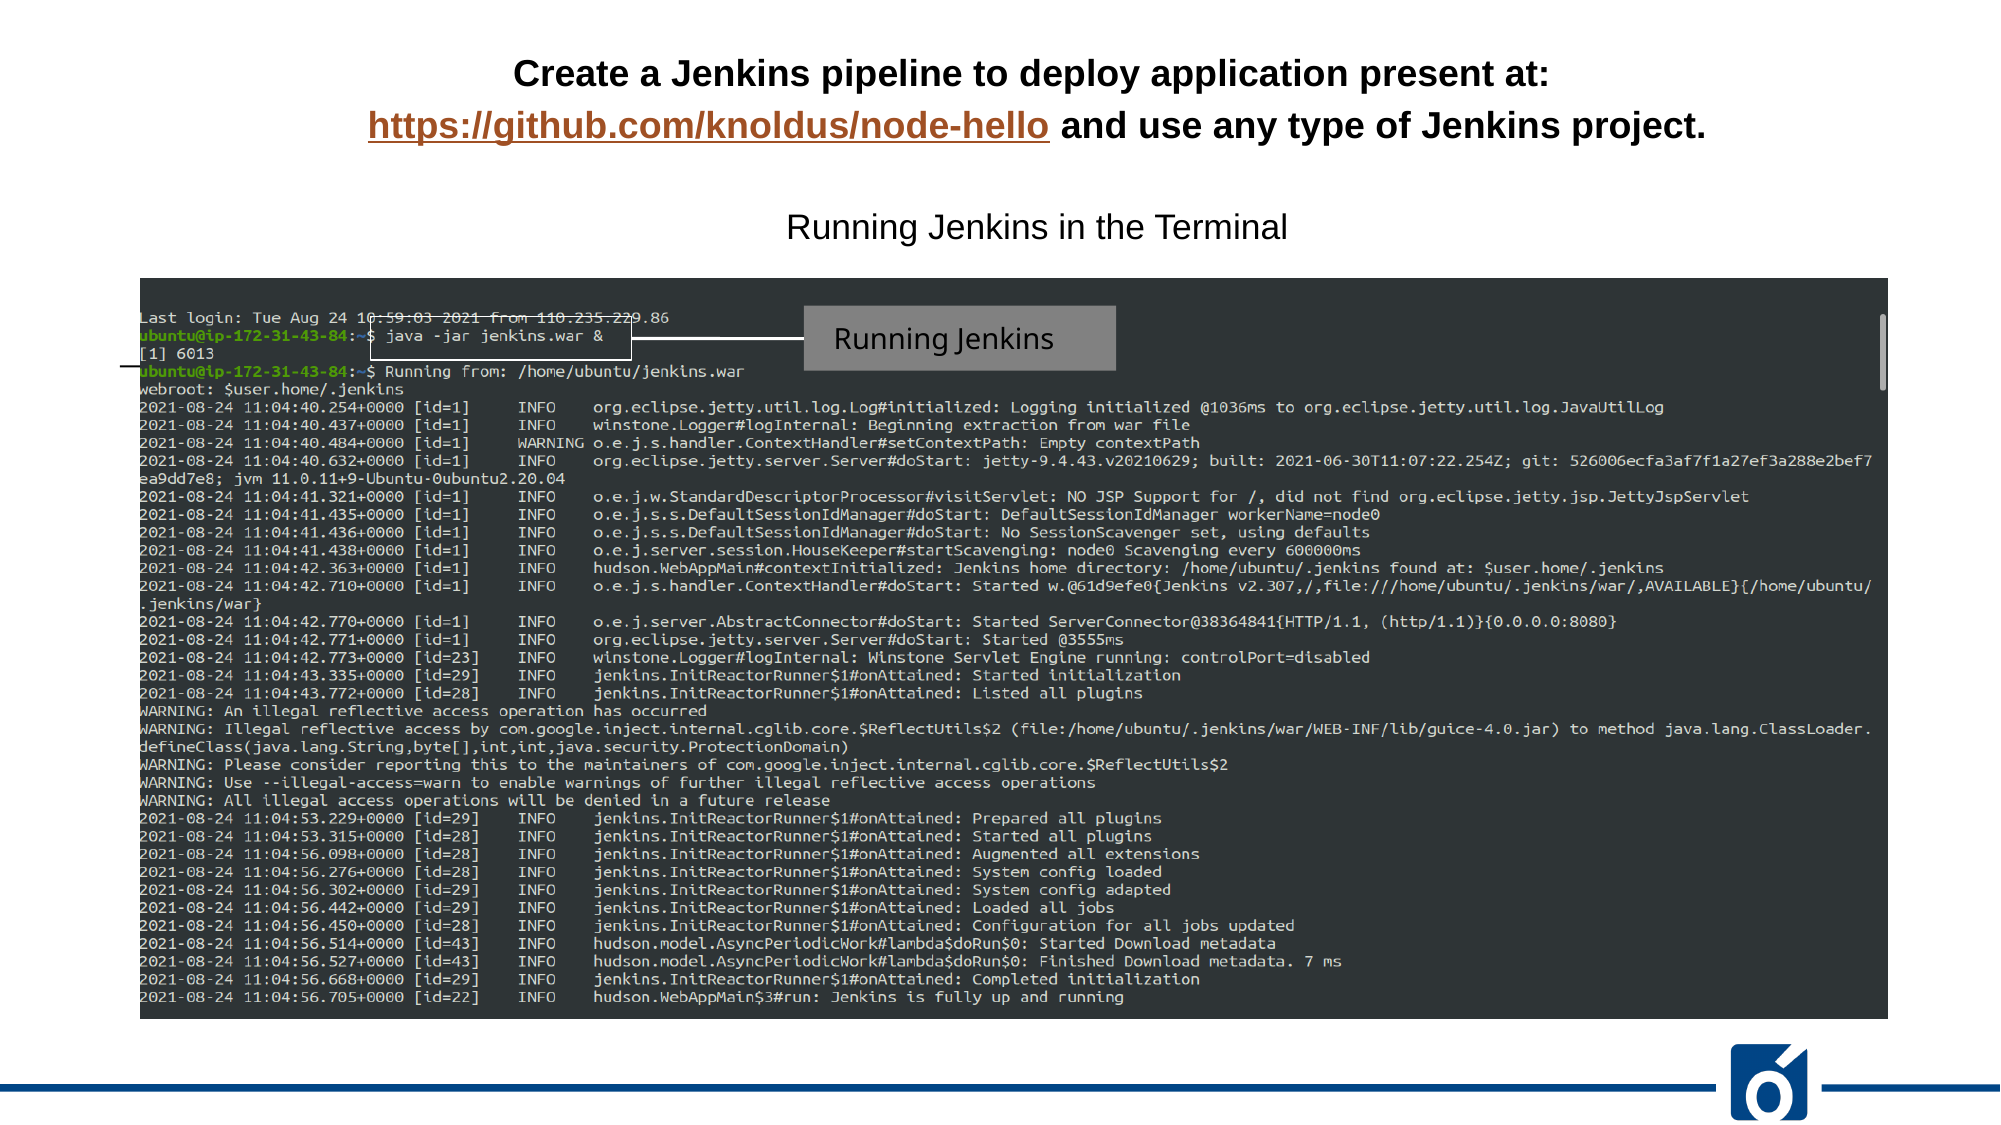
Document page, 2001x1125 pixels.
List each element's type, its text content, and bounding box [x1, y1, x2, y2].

picture [1730, 1043, 1808, 1121]
text_box Create a Jenkins pipeline to deploy application present at: https://github.com/knoldus/node-hello and use any type of Jenkins project. Running Jenkins in the Terminal [88, 27, 1912, 262]
picture [139, 278, 1889, 1019]
